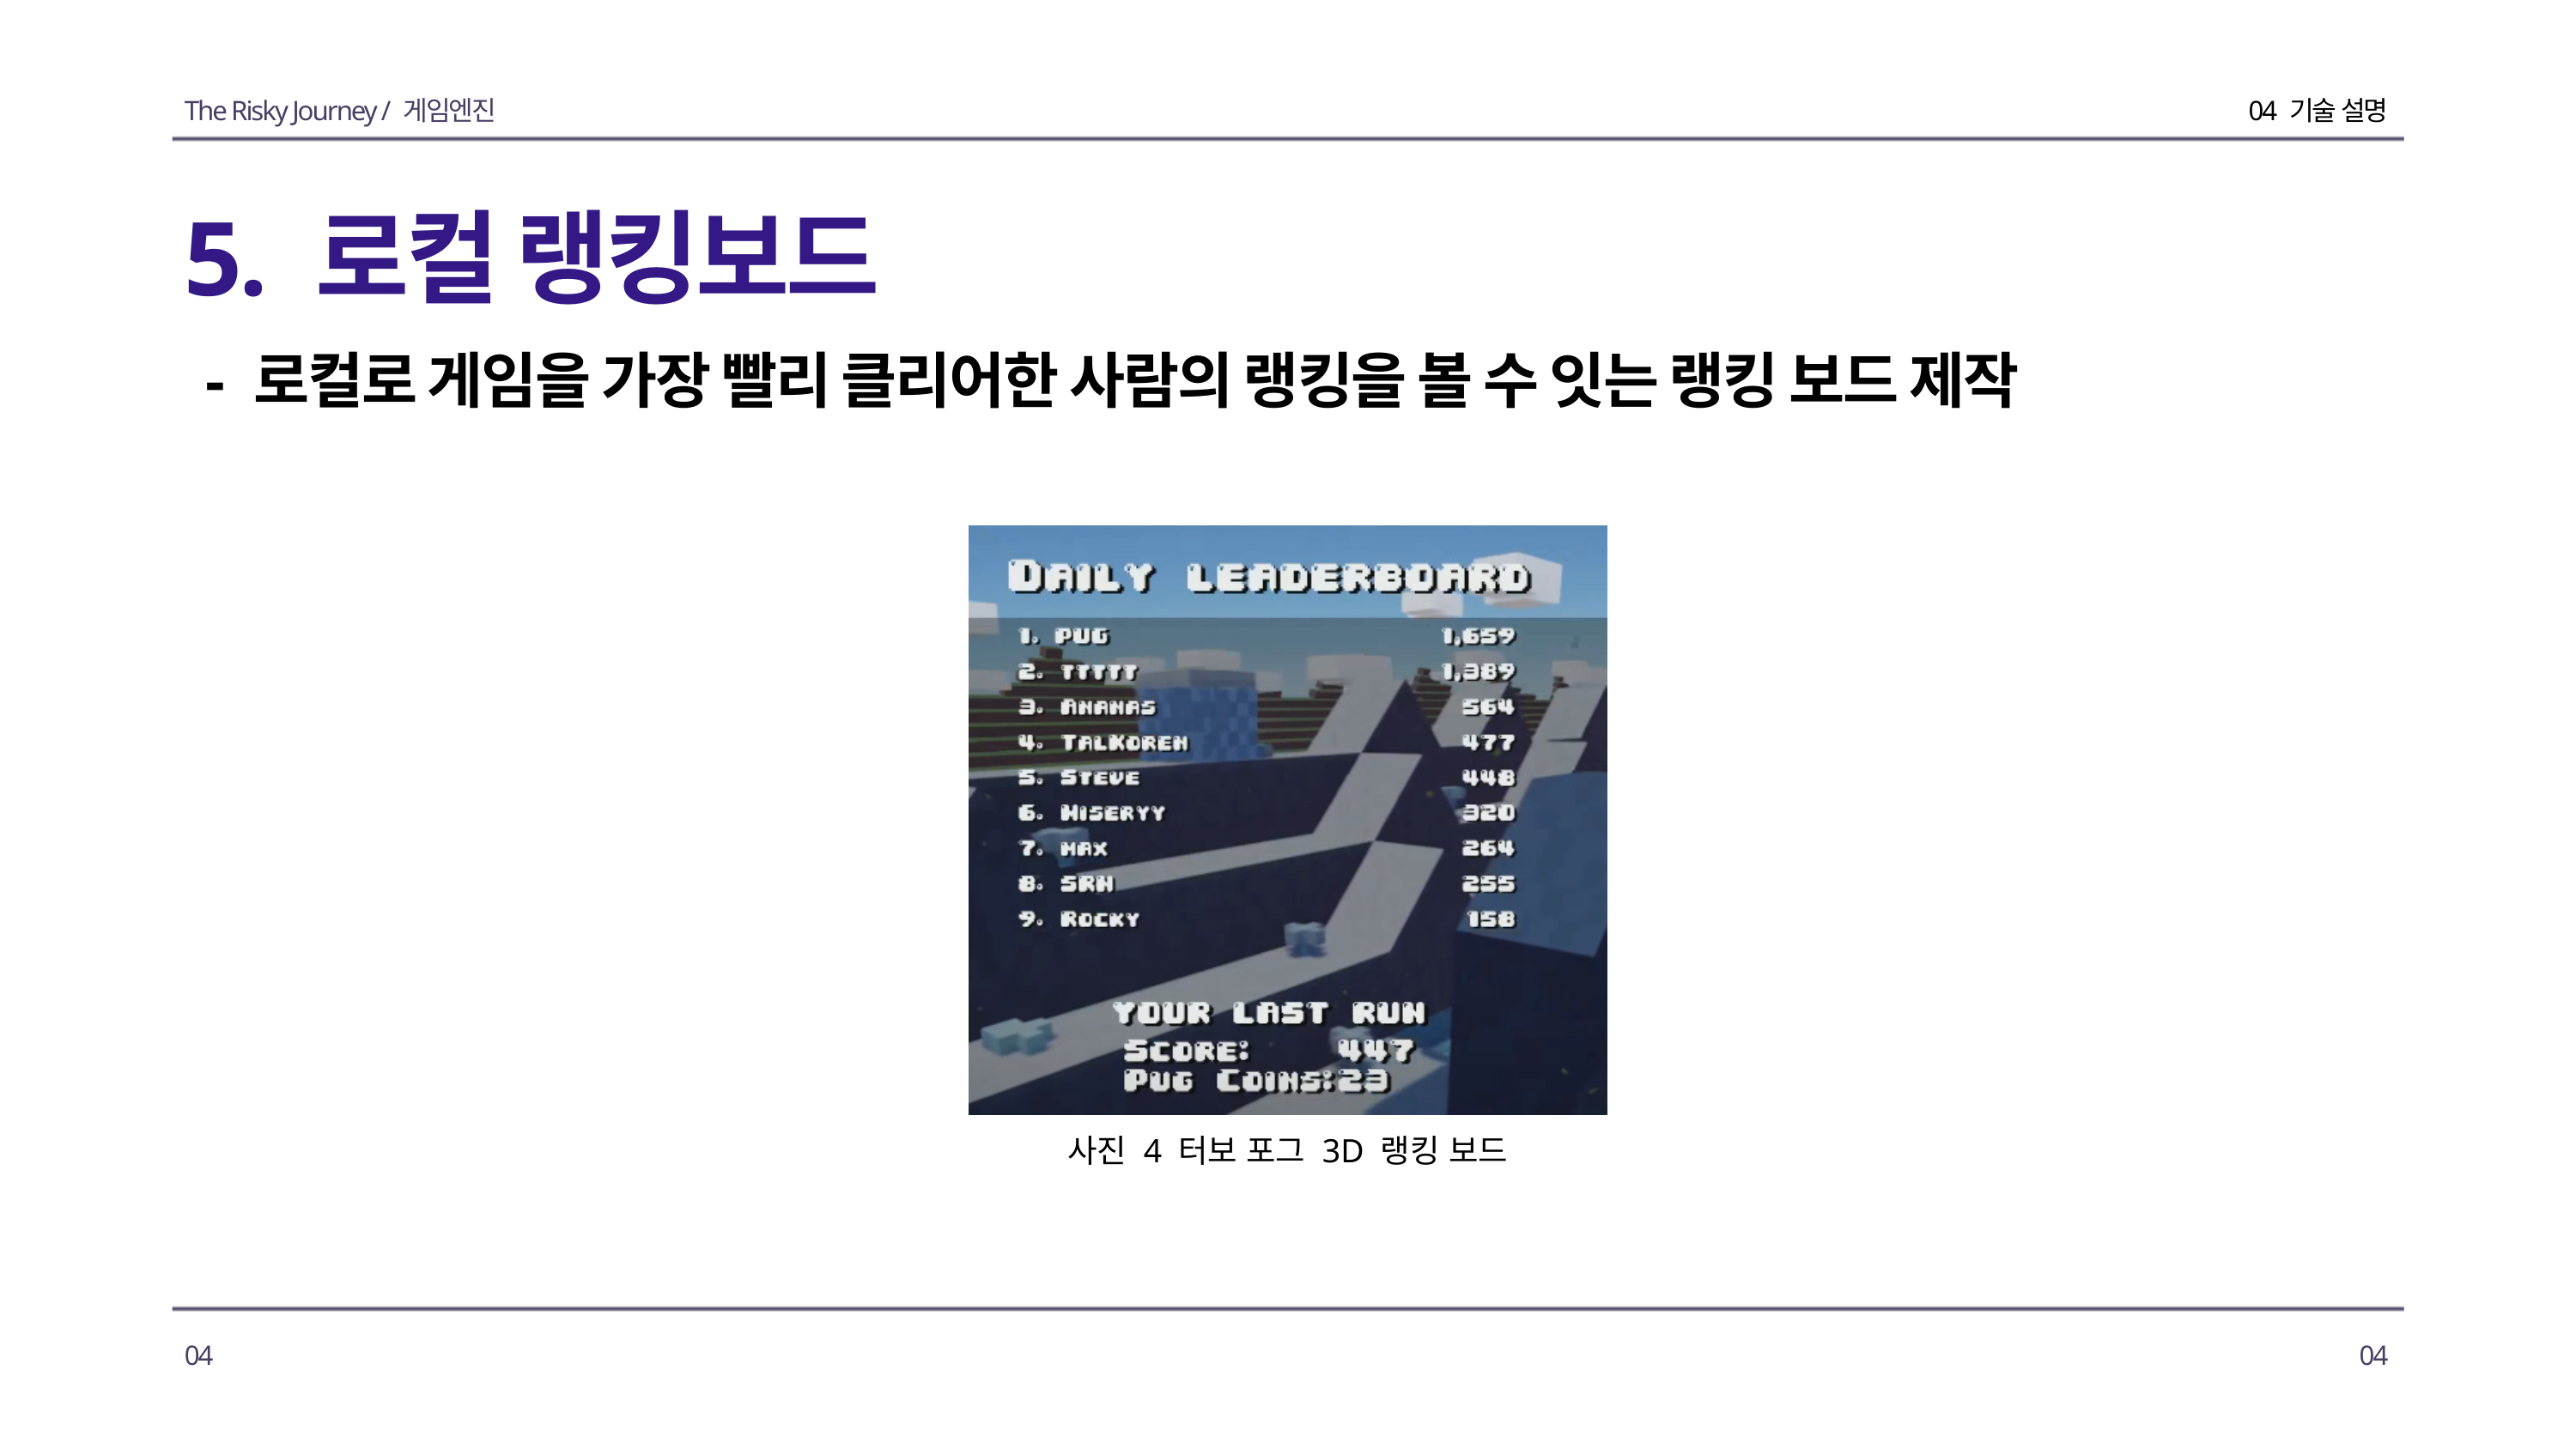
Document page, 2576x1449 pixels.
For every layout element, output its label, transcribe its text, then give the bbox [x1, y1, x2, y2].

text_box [171, 1302, 2404, 1315]
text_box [969, 525, 1607, 1177]
text_box 04 [2236, 1331, 2402, 1377]
text_box 04 기술 설명 [1276, 87, 2402, 130]
text_box The Risky Journey / 게임엔진 [172, 87, 913, 131]
text_box - 로컬로 게임을 가장 빨리 클리어한 사람의 랭킹을 볼 수 잇는 랭킹 보드 제작 [192, 336, 2297, 422]
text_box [171, 132, 2404, 146]
text_box 5. 로컬 랭킹보드 [172, 187, 1926, 323]
text_box 04 [172, 1331, 534, 1377]
